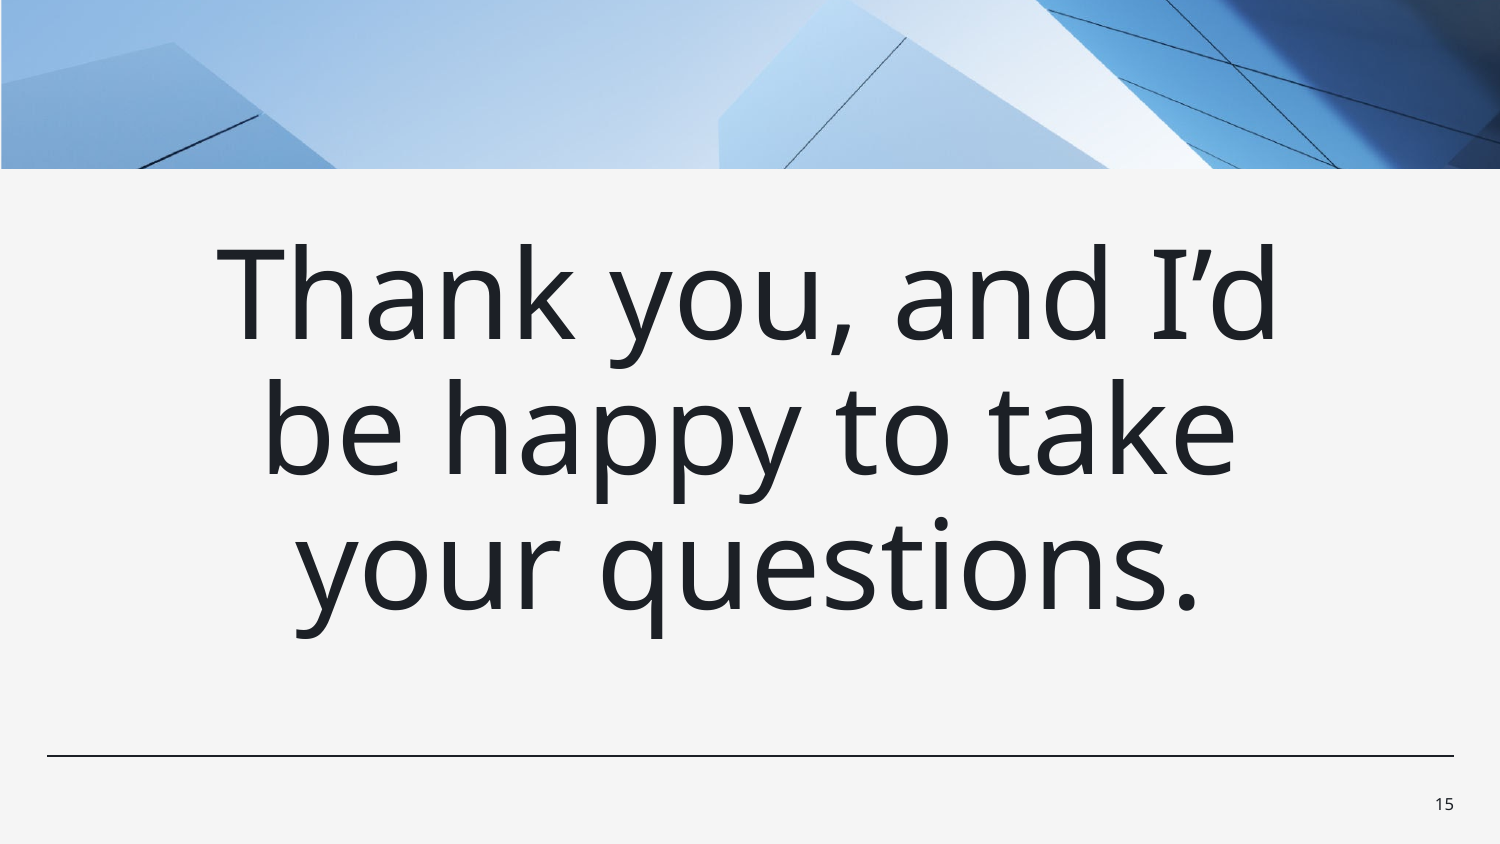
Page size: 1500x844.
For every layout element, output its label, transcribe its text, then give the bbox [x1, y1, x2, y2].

picture [1, 0, 1500, 169]
slide_number 15 [1420, 790, 1476, 820]
title Thank you, and I’d be happy to take your questions. [193, 289, 1307, 580]
